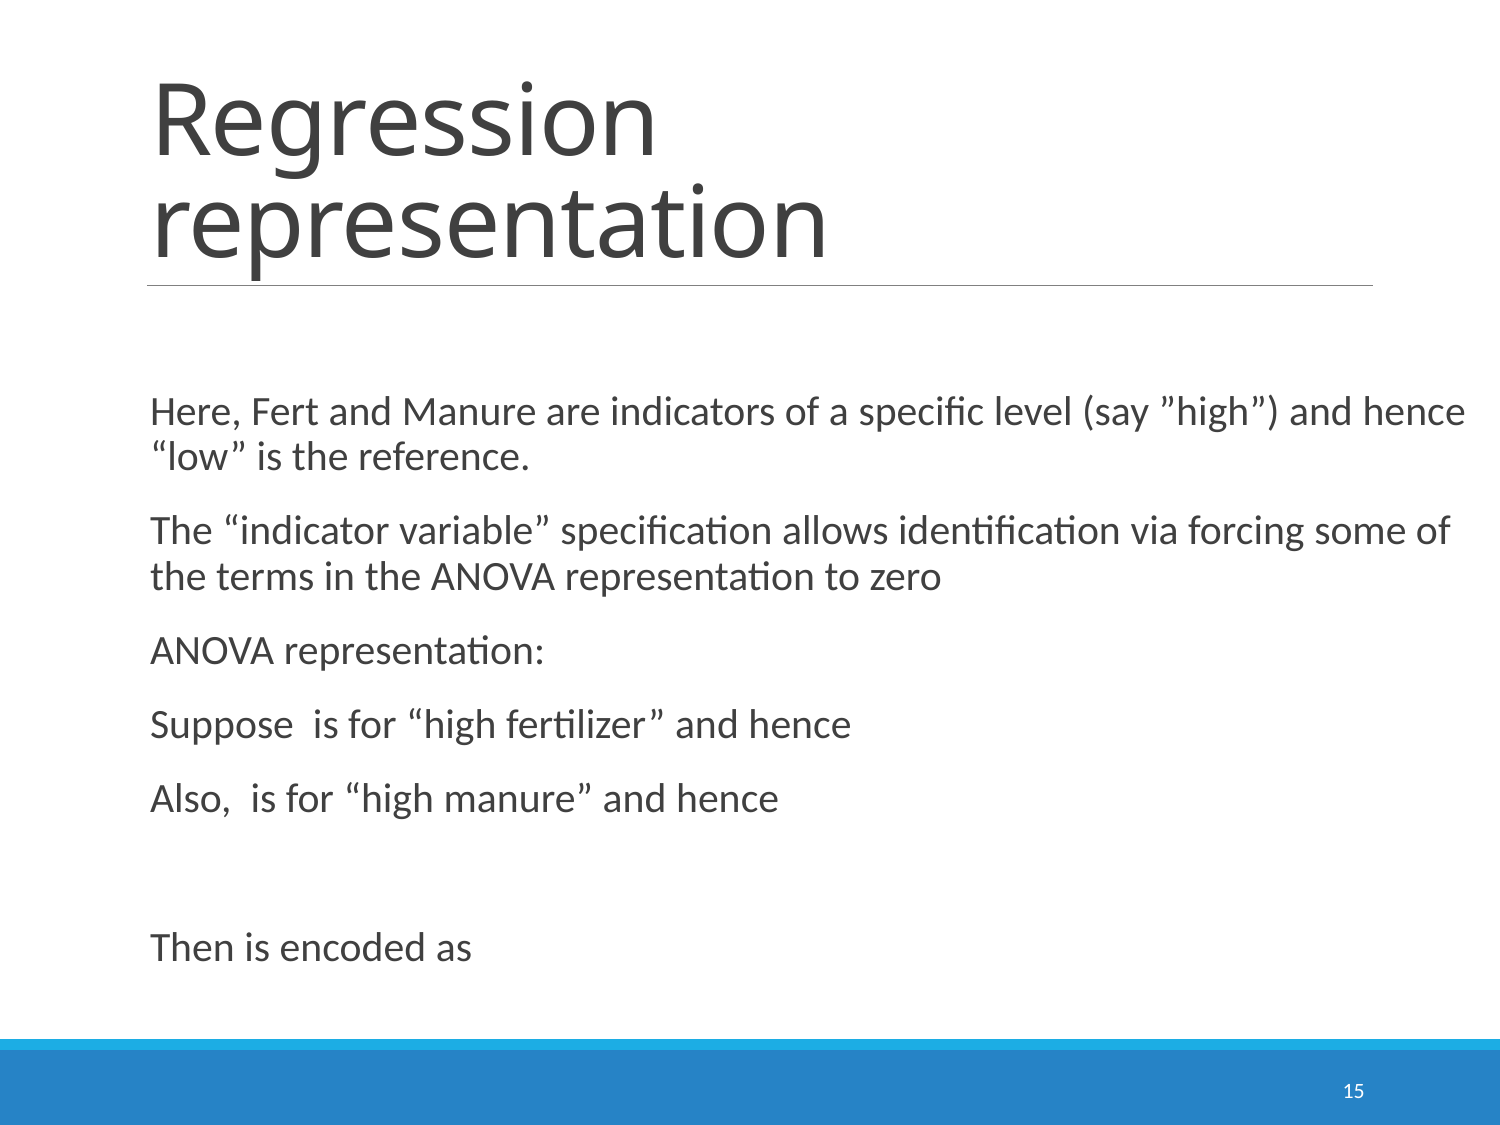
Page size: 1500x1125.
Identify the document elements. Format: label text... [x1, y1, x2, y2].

slide_number 15 [1218, 1059, 1380, 1120]
title Regression representation [135, 47, 1373, 285]
